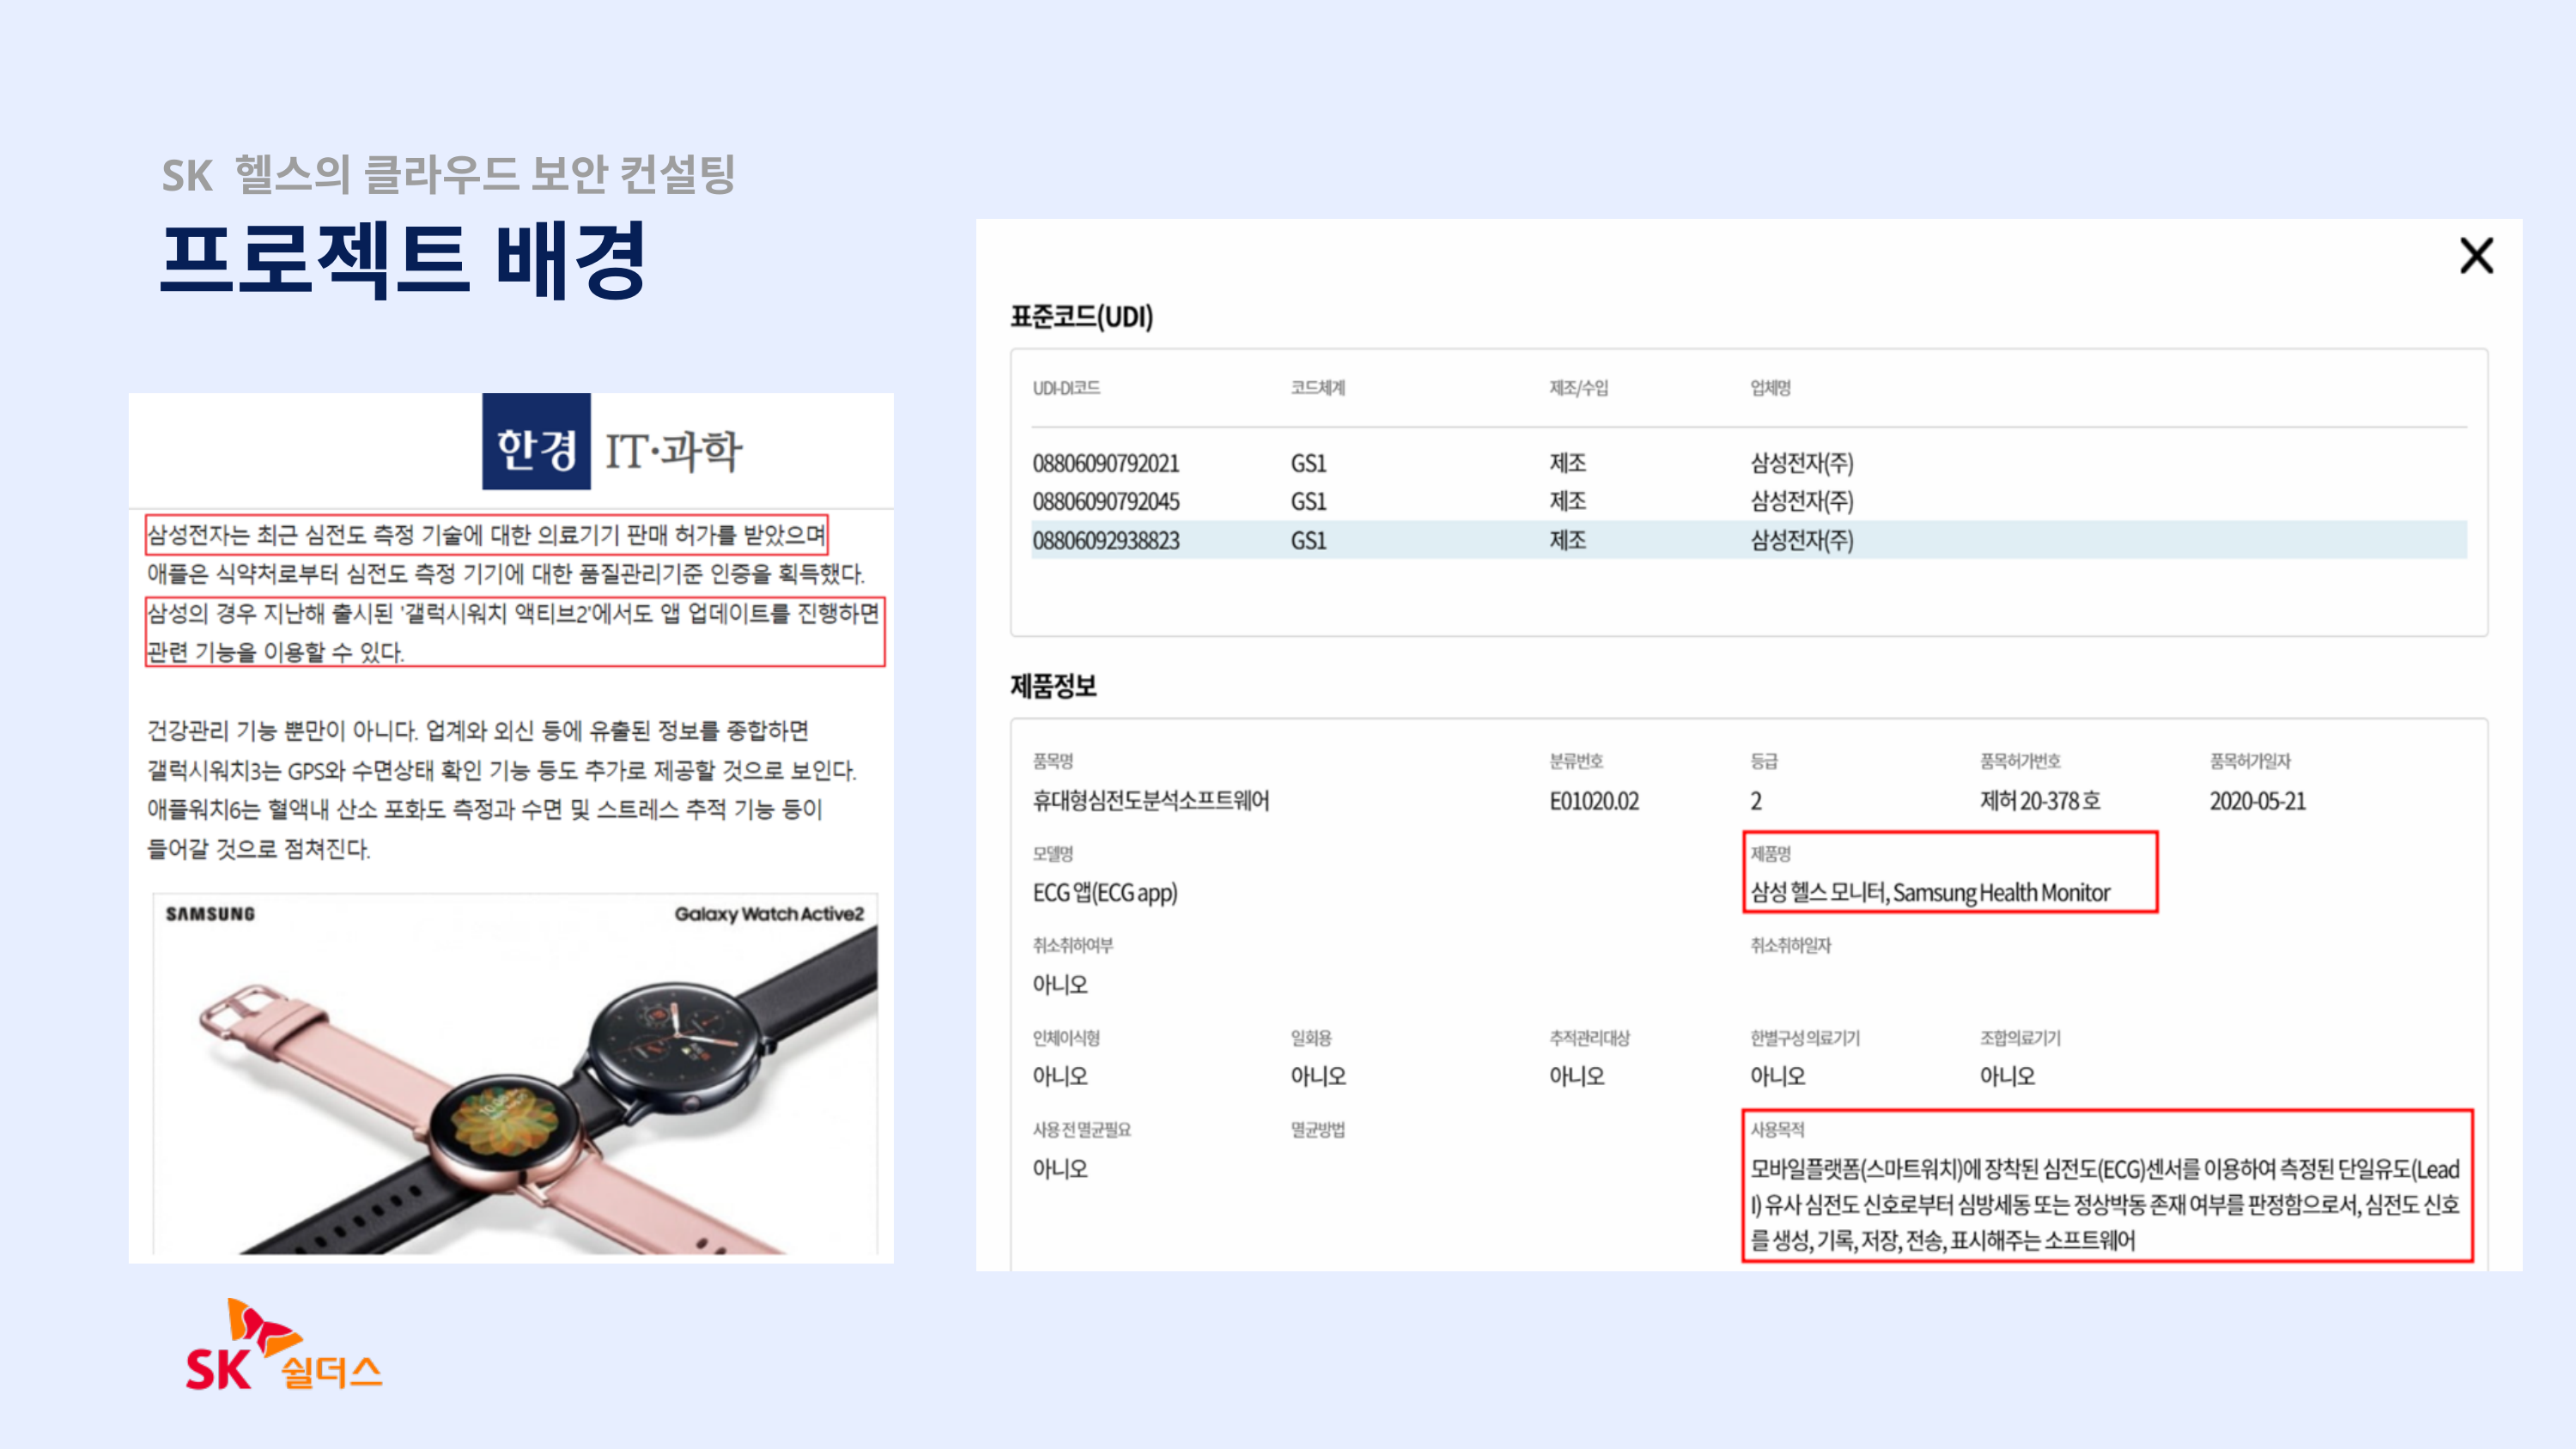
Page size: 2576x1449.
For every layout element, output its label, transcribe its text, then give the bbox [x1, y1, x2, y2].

picture [185, 1297, 384, 1392]
text_box 프로젝트 배경 [144, 201, 1473, 318]
picture [128, 393, 895, 1264]
text_box SK 헬스의 클라우드 보안 컨설팅 [149, 142, 1405, 206]
picture [976, 218, 2523, 1272]
